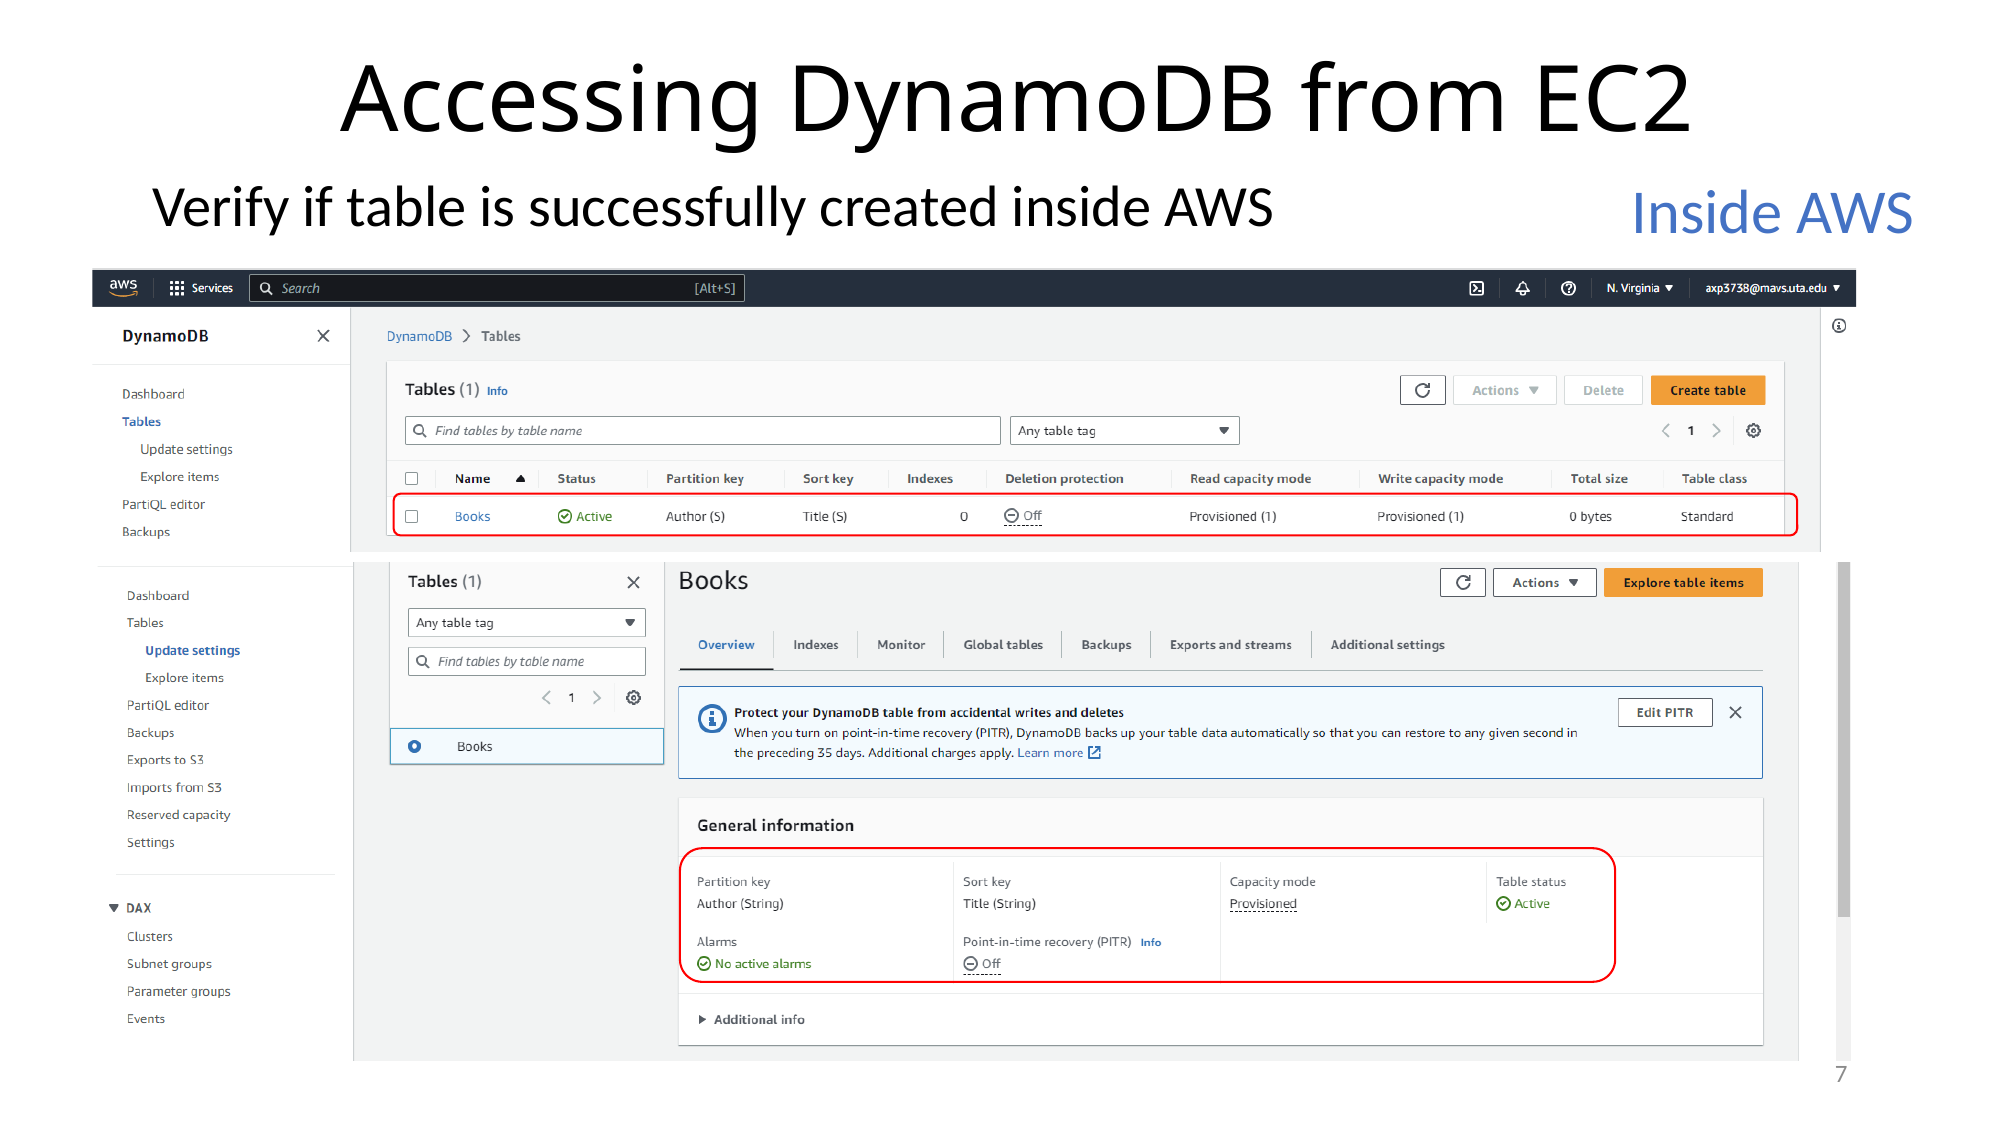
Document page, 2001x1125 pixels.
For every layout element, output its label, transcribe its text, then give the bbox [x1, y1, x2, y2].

picture [97, 562, 1851, 1061]
title Accessing DynamoDB from EC2 [84, 38, 1952, 165]
text_box Inside AWS [1616, 165, 1930, 254]
slide_number 7 [1412, 1042, 1863, 1103]
list Verify if table is successfully created inside AWS [137, 169, 1899, 274]
picture [92, 267, 1857, 552]
